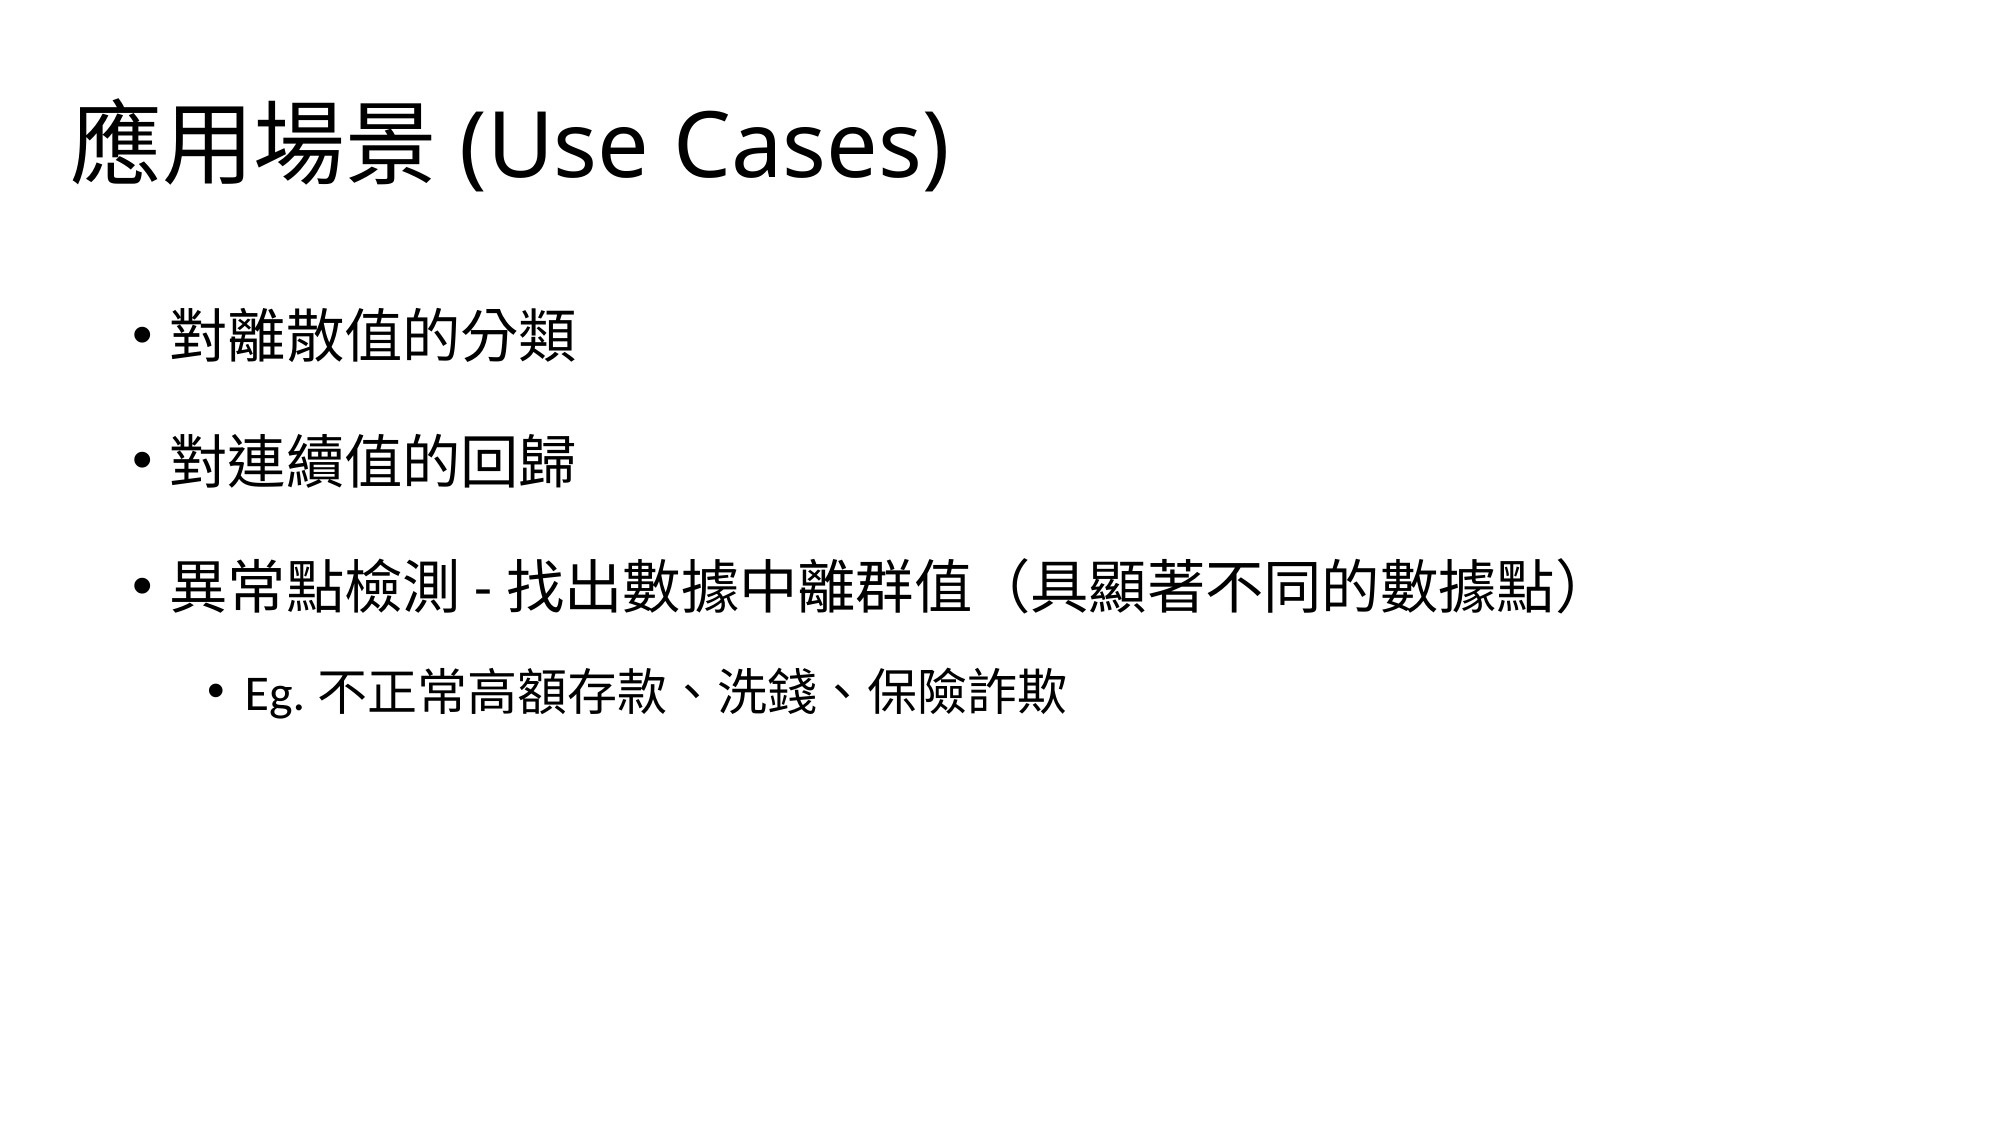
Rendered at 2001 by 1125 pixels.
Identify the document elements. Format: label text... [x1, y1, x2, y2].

list 對離散值的分類 對連續值的回歸 異常點檢測-找出數據中離群值（具顯著不同的數據點） Eg.不正常高額存款、洗錢、保險詐欺 [117, 256, 1842, 971]
title 應用場景(Use Cases) [55, 39, 1781, 257]
